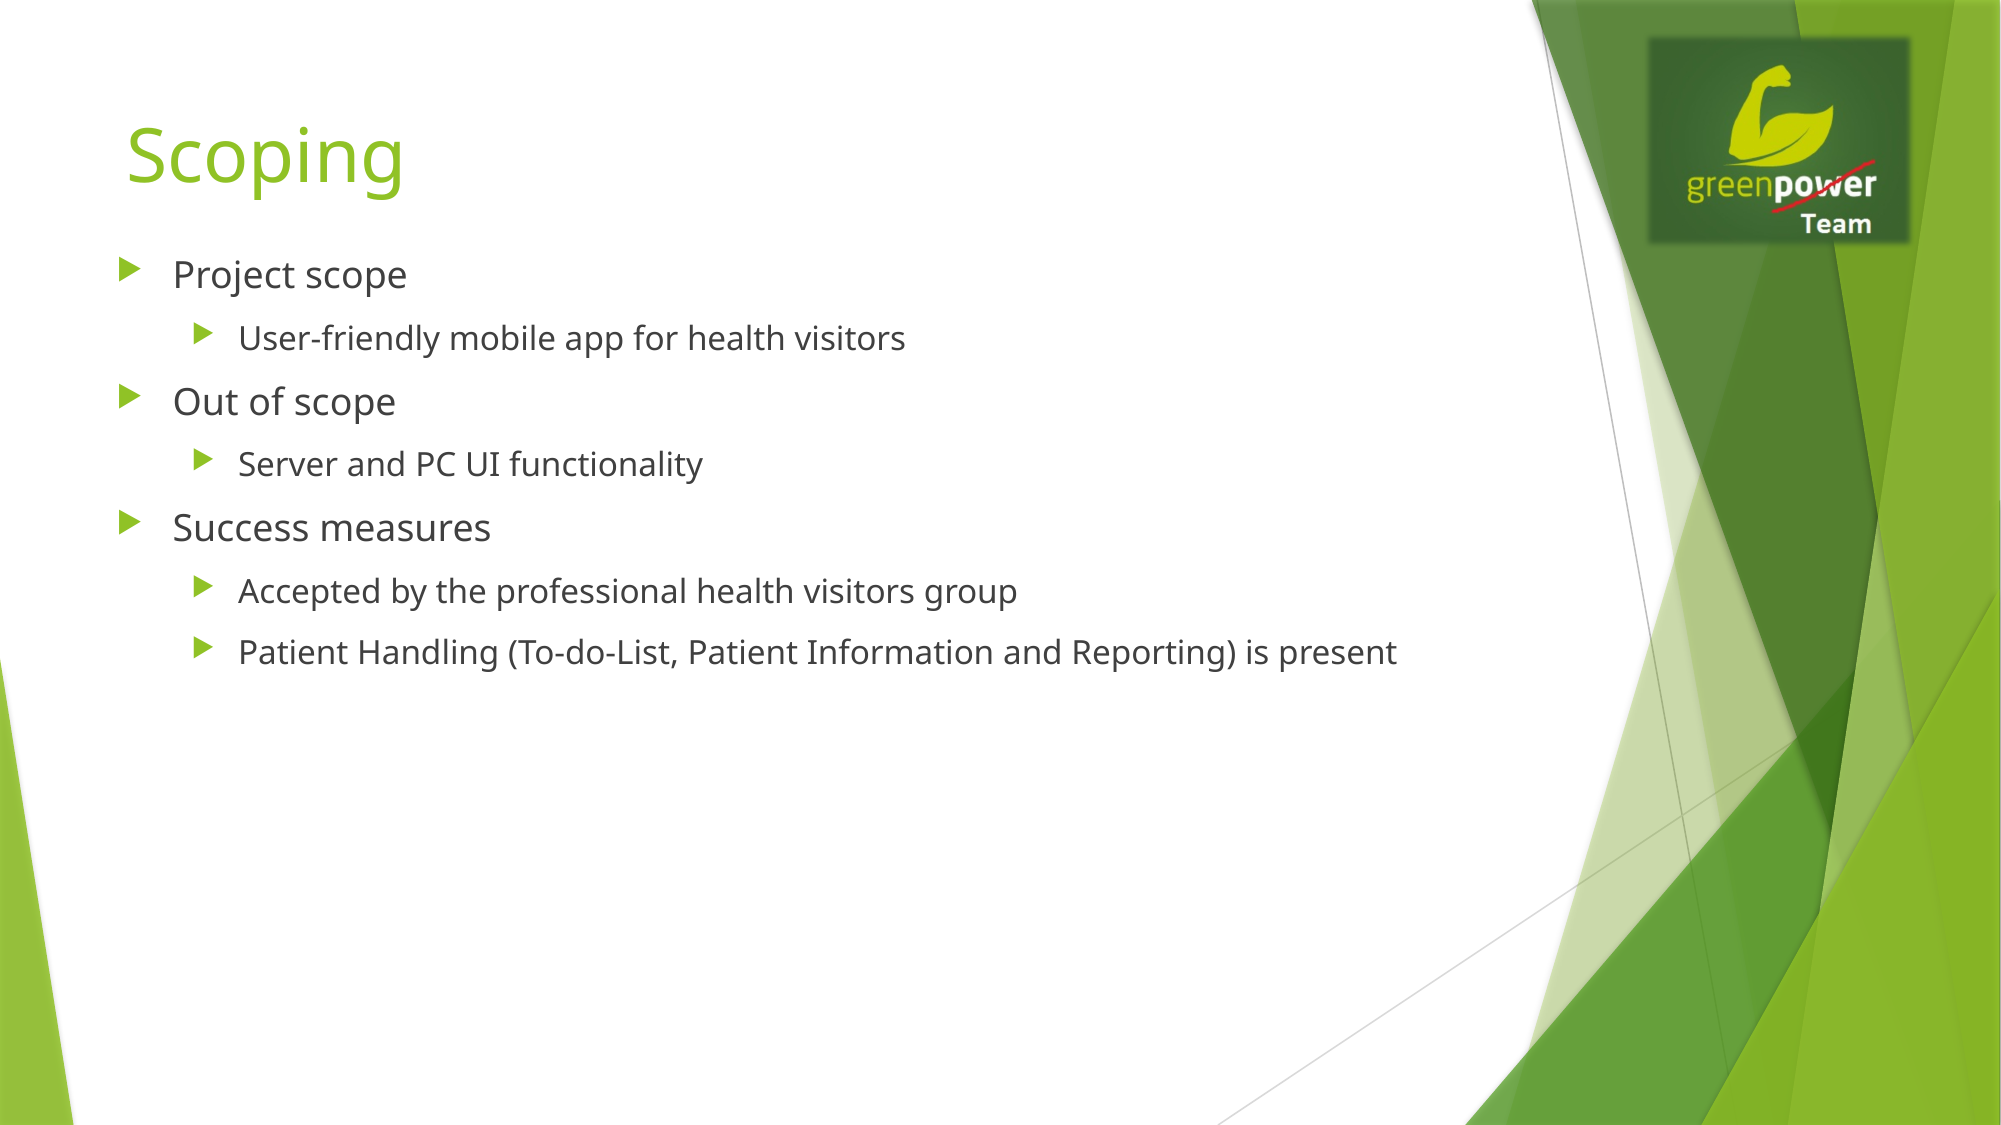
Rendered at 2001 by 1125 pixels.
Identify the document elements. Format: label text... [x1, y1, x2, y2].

picture [1651, 40, 1907, 242]
list Project scope User-friendly mobile app for health visitors Out of scope Server and PC UI functionality Success measures Accepted by the professional health visitors group Patient Handling (To-do-List, Patient Information and Reporting) is present [101, 243, 1512, 881]
title Scoping [111, 99, 1522, 317]
